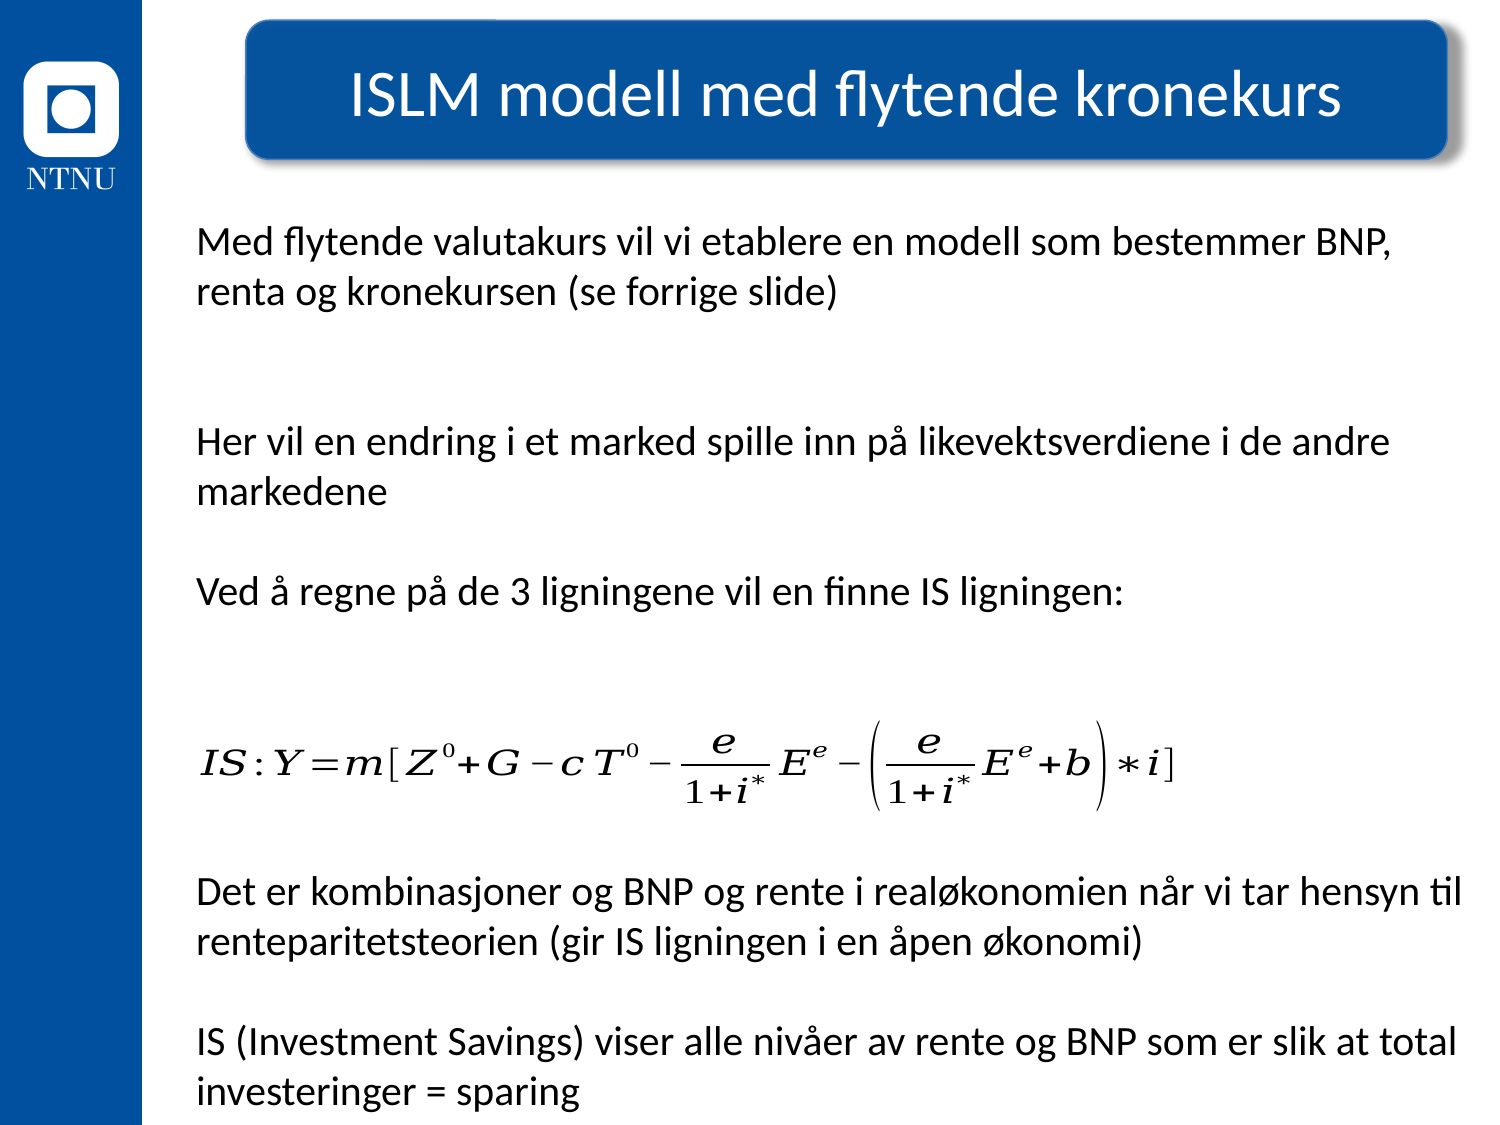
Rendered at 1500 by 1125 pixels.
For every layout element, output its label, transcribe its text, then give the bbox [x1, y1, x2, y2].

picture [0, 0, 142, 1125]
text_box Med flytende valutakurs vil vi etablere en modell som bestemmer BNP, renta og kronekursen (se forrige slide) Her vil en endring i et marked spille inn på likevektsverdiene i de andre markedene Ved å regne på de 3 ligningene vil en finne IS ligningen: Det er kombinasjoner og BNP og rente i realøkonomien når vi tar hensyn til renteparitetsteorien (gir IS ligningen i en åpen økonomi) IS (Investment Savings) viser alle nivåer av rente og BNP som er slik at total investeringer = sparing [181, 206, 1483, 1125]
text_box ISLM modell med flytende kronekurs [244, 19, 1449, 161]
